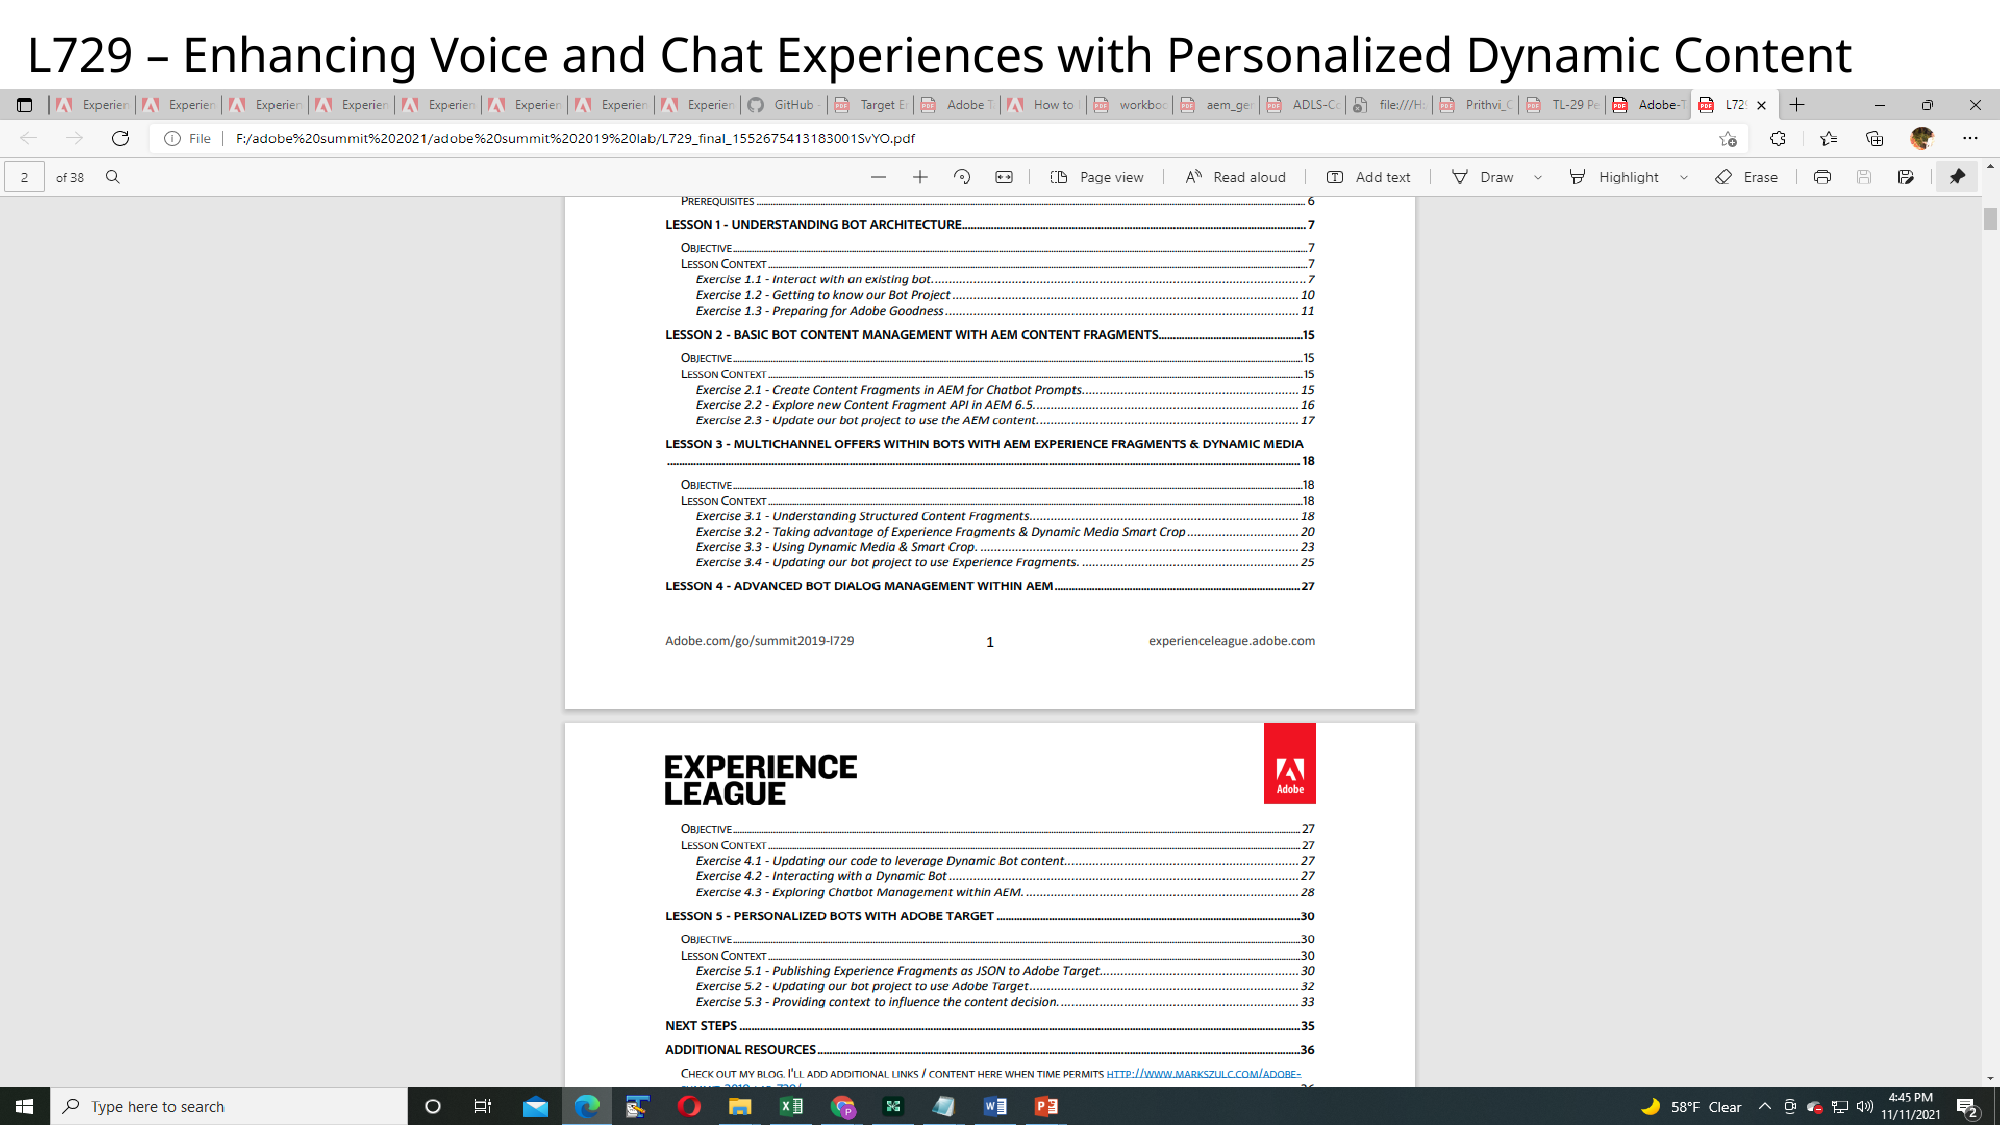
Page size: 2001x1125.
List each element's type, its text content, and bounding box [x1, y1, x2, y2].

title L729 – Enhancing Voice and Chat Experiences with Personalized Dynamic Content [11, 12, 1909, 89]
picture [0, 89, 2000, 1125]
